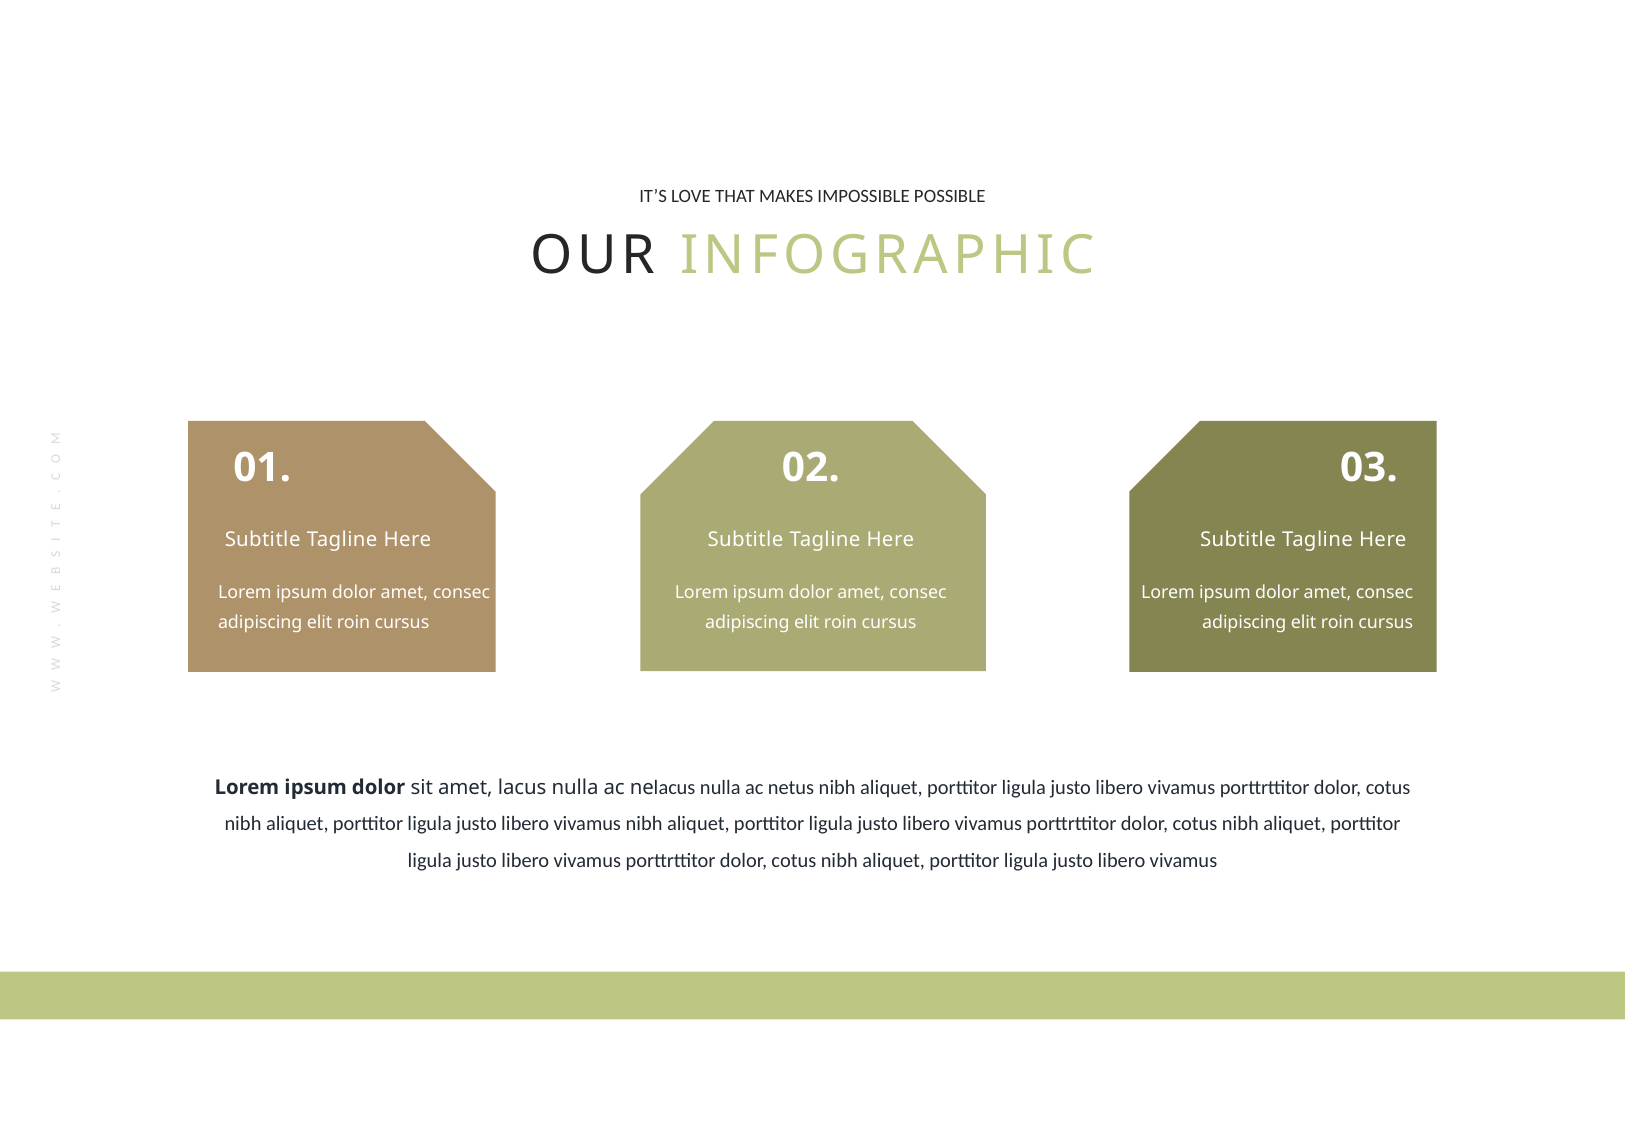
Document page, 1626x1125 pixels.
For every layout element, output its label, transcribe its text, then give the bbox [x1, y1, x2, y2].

text_box IT’S LOVE THAT MAKES IMPOSSIBLE POSSIBLE [624, 176, 1001, 214]
text_box Subtitle Tagline Here [692, 519, 929, 559]
text_box [187, 419, 497, 673]
text_box 02. [744, 435, 878, 496]
text_box Subtitle Tagline Here [210, 519, 446, 559]
text_box [639, 419, 988, 673]
text_box Subtitle Tagline Here [1185, 519, 1422, 559]
text_box [0, 970, 1625, 1021]
text_box OUR INFOGRAPHIC [455, 211, 1170, 292]
text_box 03. [1277, 435, 1411, 496]
text_box [1128, 419, 1438, 673]
text_box 01. [221, 435, 354, 496]
text_box WWW.WEBSITE.COM [46, 410, 63, 715]
text_box Lorem ipsum dolor sit amet, lacus nulla ac nelacus nulla ac netus nibh aliquet, porttitor ligula justo libero vivamus porttrttitor dolor, cotus nibh aliquet, porttitor ligula justo libero vivamus nibh aliquet, porttitor ligula justo libero vivamus porttrttitor dolor, cotus nibh aliquet, porttitor ligula justo libero vivamus porttrttitor dolor, cotus nibh aliquet, porttitor ligula justo libero vivamus [188, 754, 1437, 879]
text_box Lorem ipsum dolor amet, consec adipiscing elit roin cursus [203, 565, 506, 640]
text_box Lorem ipsum dolor amet, consec adipiscing elit roin cursus [1126, 565, 1429, 640]
text_box Lorem ipsum dolor amet, consec adipiscing elit roin cursus [660, 565, 962, 640]
